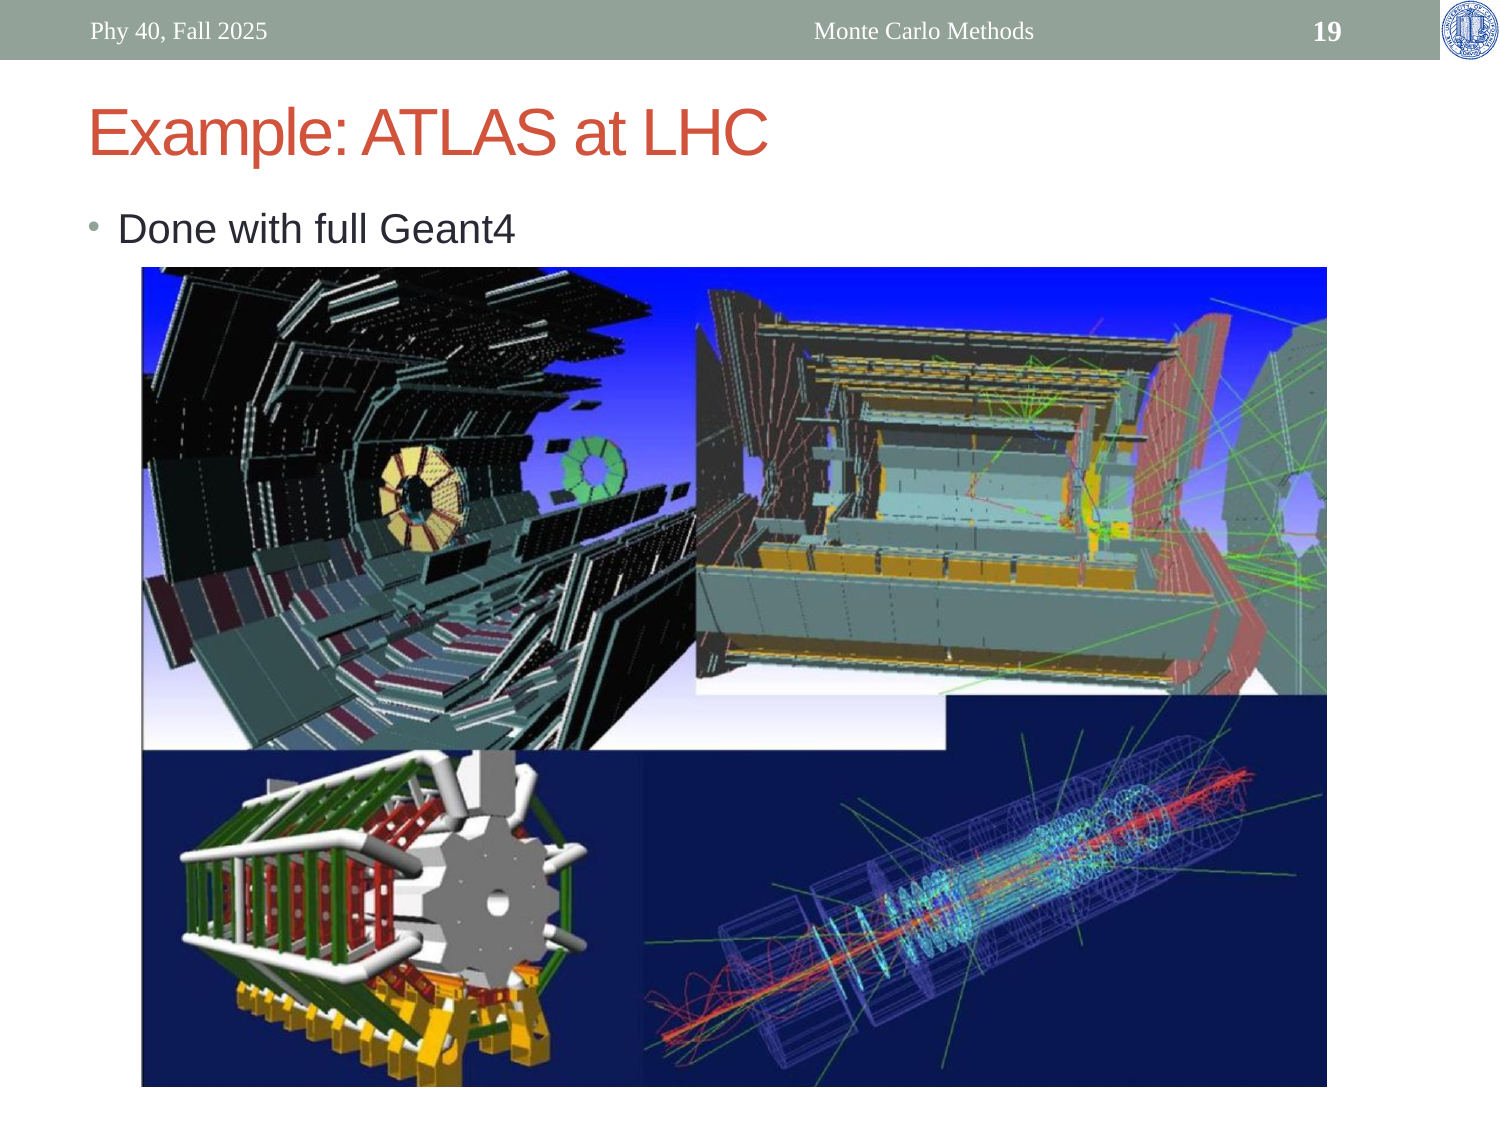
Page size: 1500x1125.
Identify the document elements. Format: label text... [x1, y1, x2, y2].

list Done with full Geant4 [72, 193, 1423, 1087]
footer Monte Carlo Methods [562, 3, 1286, 57]
title Example: ATLAS at LHC [72, 77, 1423, 181]
slide_number Phy 40, Fall 2025 [75, 3, 550, 57]
picture [1440, 0, 1500, 61]
picture [140, 267, 1327, 1087]
slide_number 19 [1297, 3, 1425, 57]
